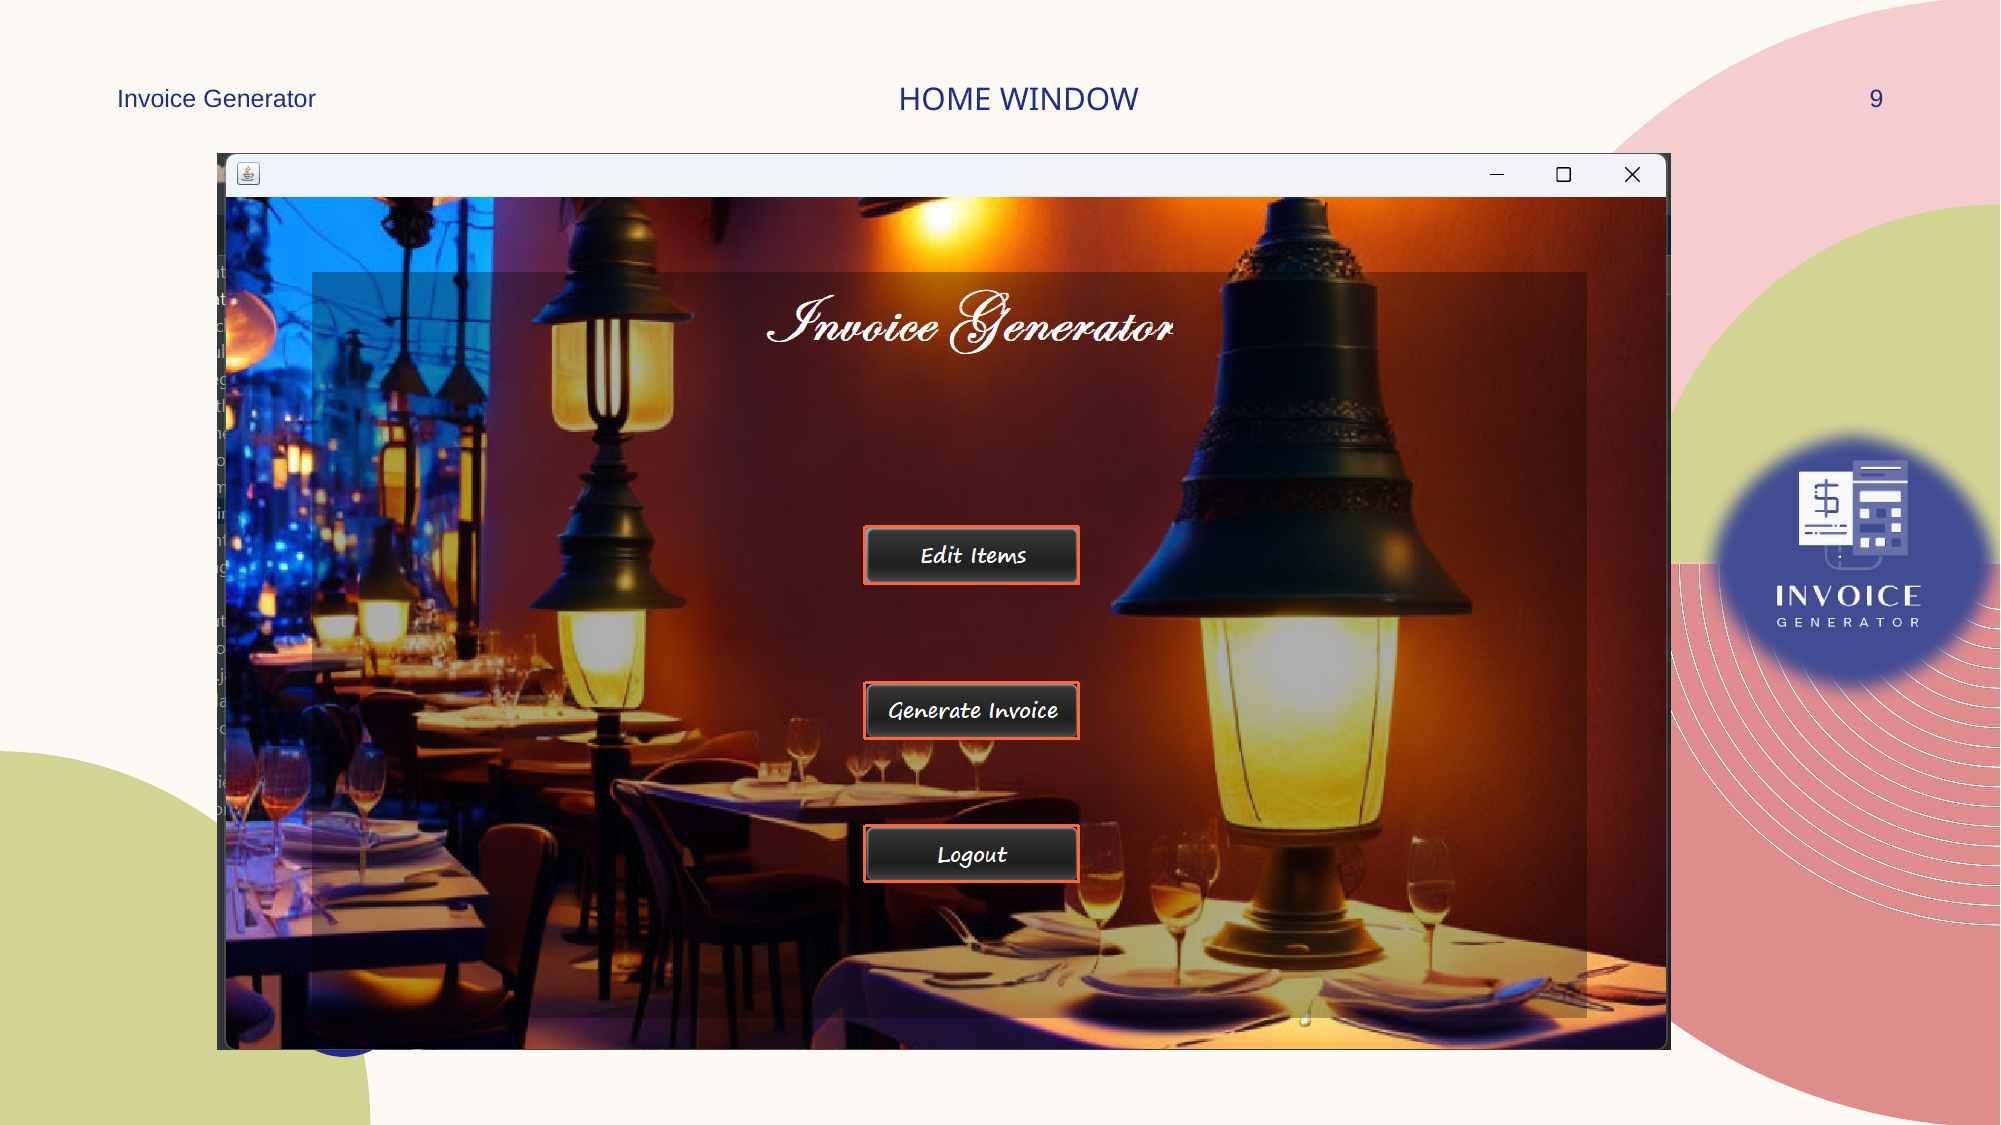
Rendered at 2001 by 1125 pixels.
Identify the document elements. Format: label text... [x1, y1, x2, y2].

footer Invoice Generator [101, 75, 627, 120]
slide_number 9 [1795, 75, 1958, 120]
picture [217, 152, 2000, 1050]
list HOME WINDOW [883, 71, 1188, 152]
